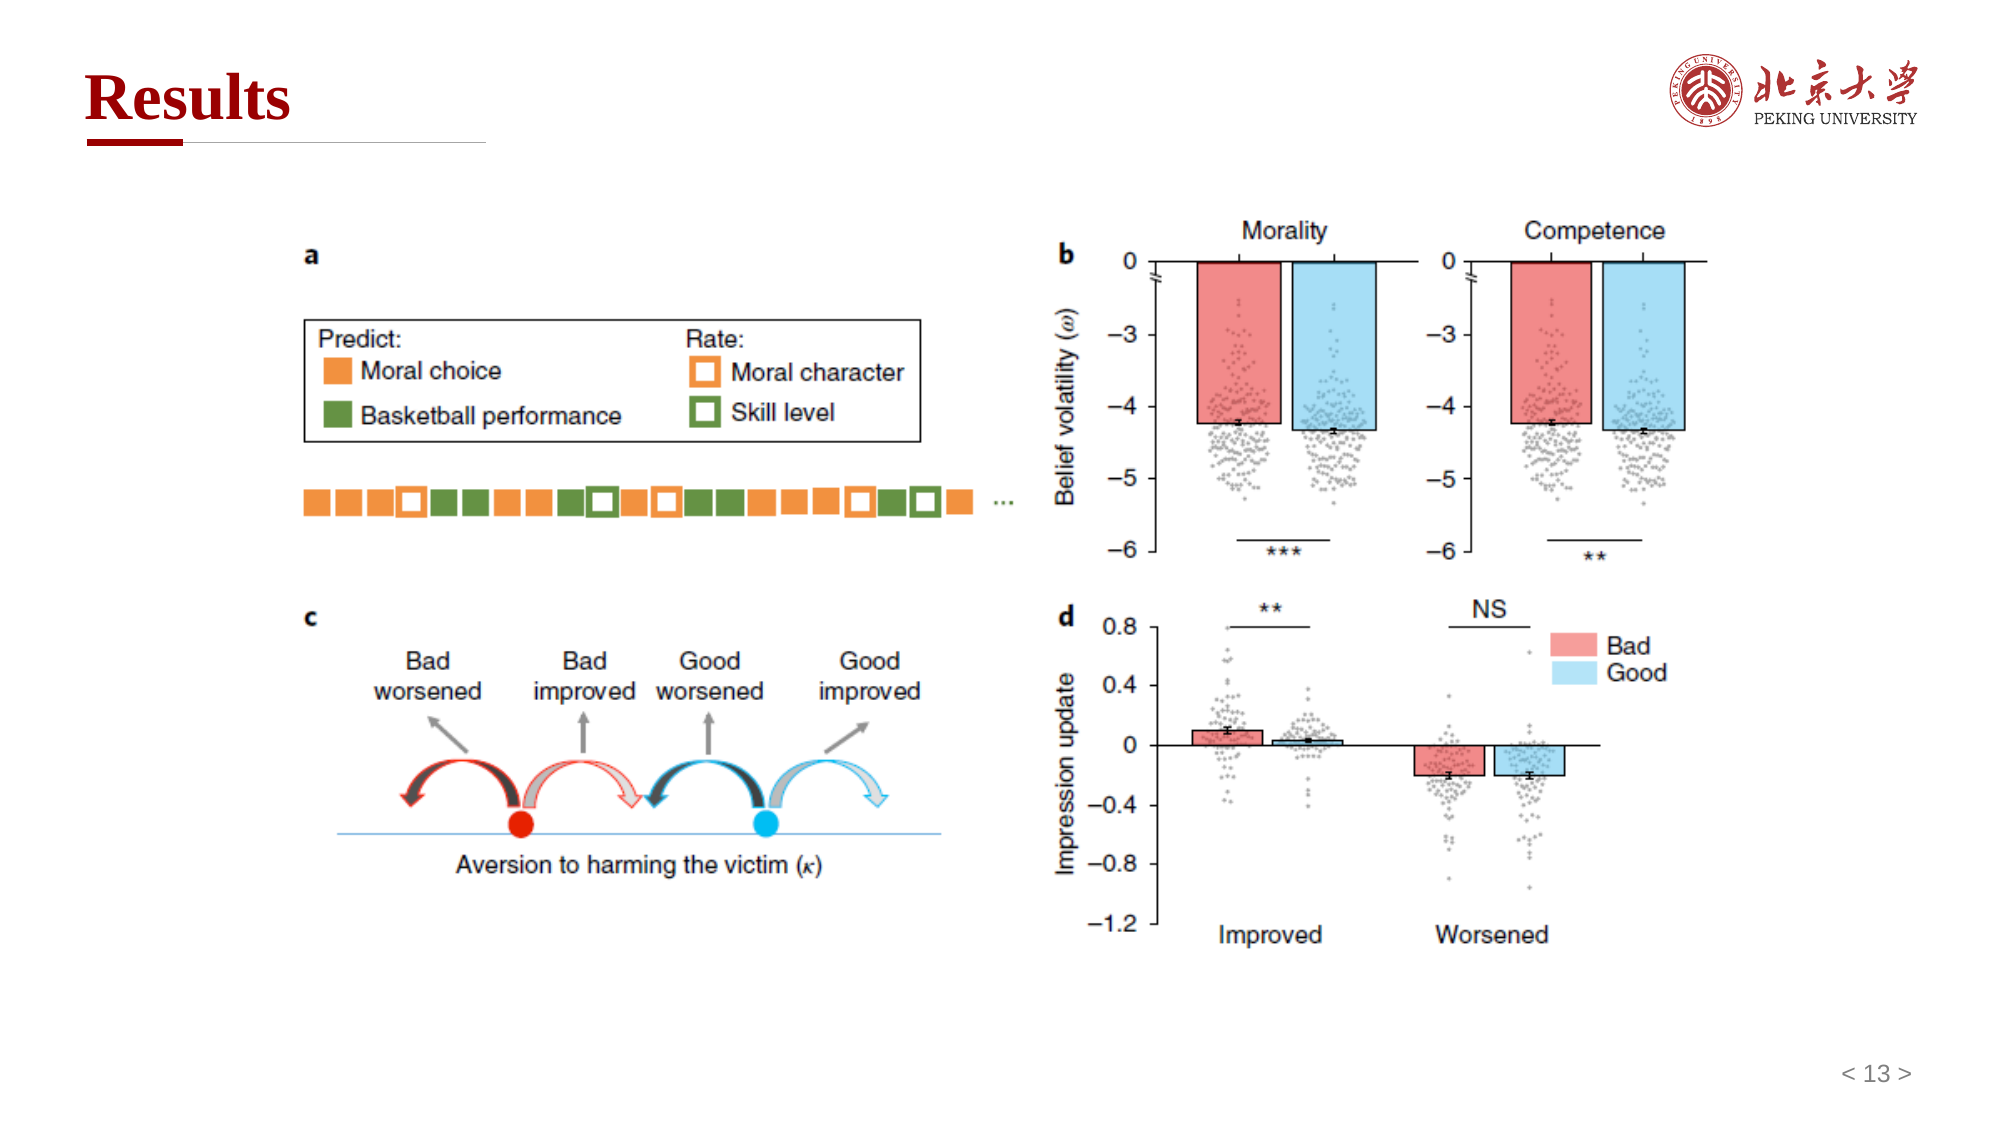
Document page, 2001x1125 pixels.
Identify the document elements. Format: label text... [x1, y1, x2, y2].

slide_number < 13 > [1477, 1048, 1928, 1097]
text_box Results [69, 46, 1157, 149]
picture [274, 201, 1726, 967]
